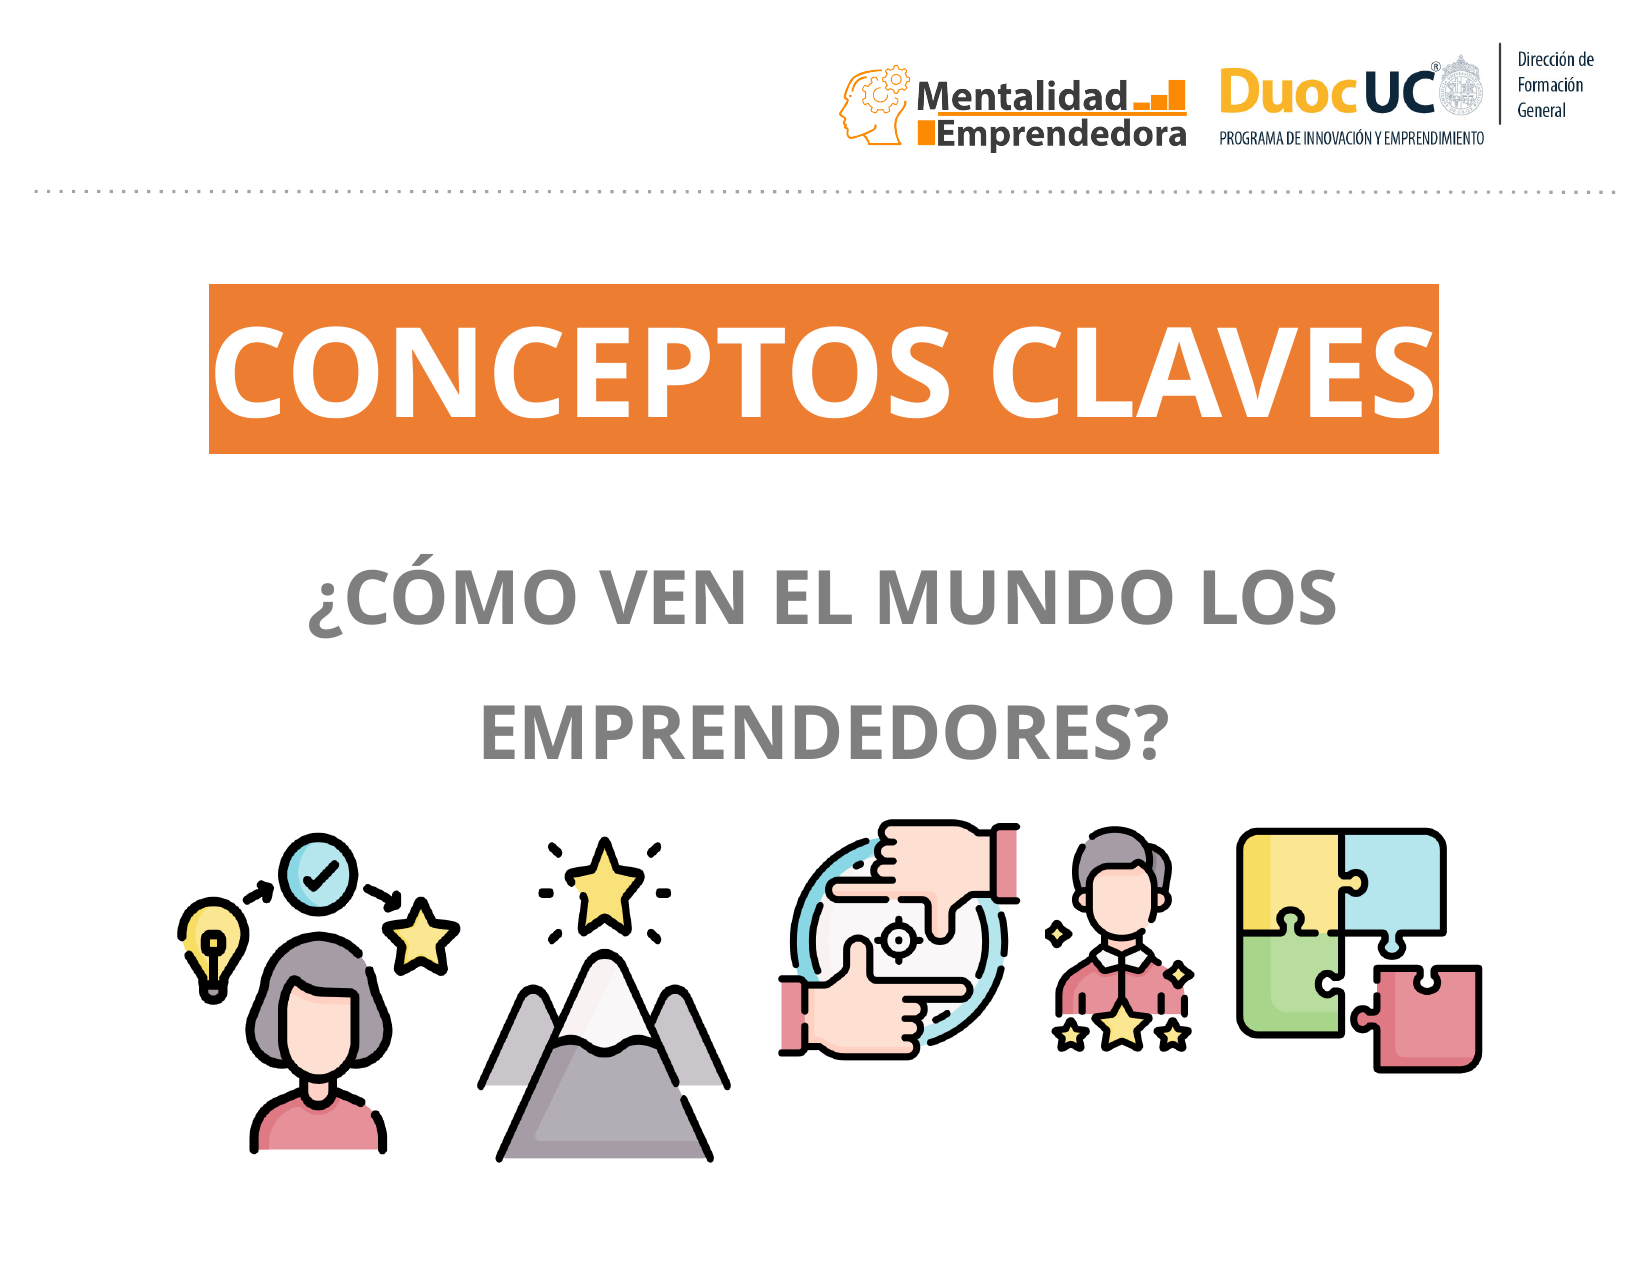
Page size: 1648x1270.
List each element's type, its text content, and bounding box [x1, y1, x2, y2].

picture [838, 64, 1187, 153]
picture [763, 791, 1497, 1093]
text_box ¿CÓMO VEN EL MUNDO LOS EMPRENDEDORES? [0, 489, 1648, 795]
picture [1196, 42, 1610, 168]
picture [151, 799, 737, 1203]
text_box CONCEPTOS CLAVES [0, 277, 1648, 372]
